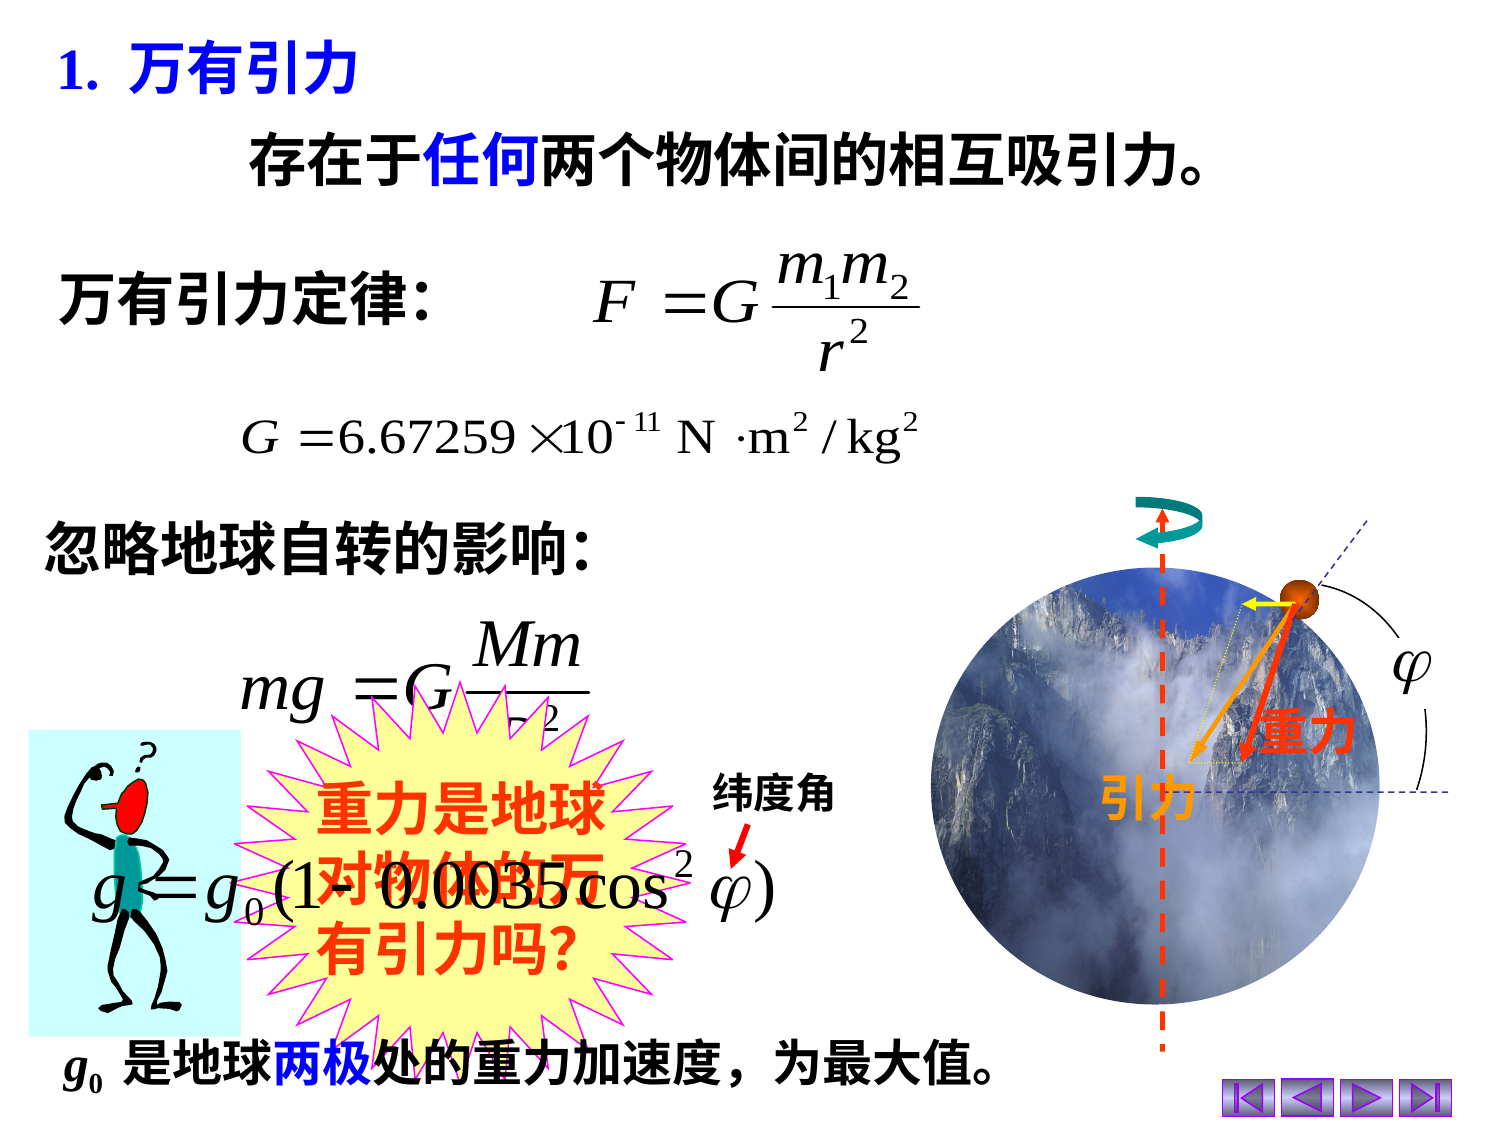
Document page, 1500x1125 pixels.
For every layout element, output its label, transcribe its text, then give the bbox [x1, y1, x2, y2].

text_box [233, 400, 928, 475]
text_box 1. 万有引力 [41, 23, 1117, 109]
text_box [78, 832, 788, 944]
text_box 存在于任何两个物体间的相互吸引力。 [233, 116, 1415, 201]
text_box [580, 222, 936, 386]
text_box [930, 496, 1451, 1052]
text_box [28, 681, 691, 1084]
text_box 万有引力定律： [43, 254, 575, 340]
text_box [229, 601, 604, 680]
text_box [693, 759, 851, 875]
text_box 忽略地球自转的影响： [28, 505, 728, 590]
slide_number [1149, 1046, 1500, 1125]
text_box g0 是地球两极处的重力加速度，为最大值。 [34, 1015, 1172, 1107]
